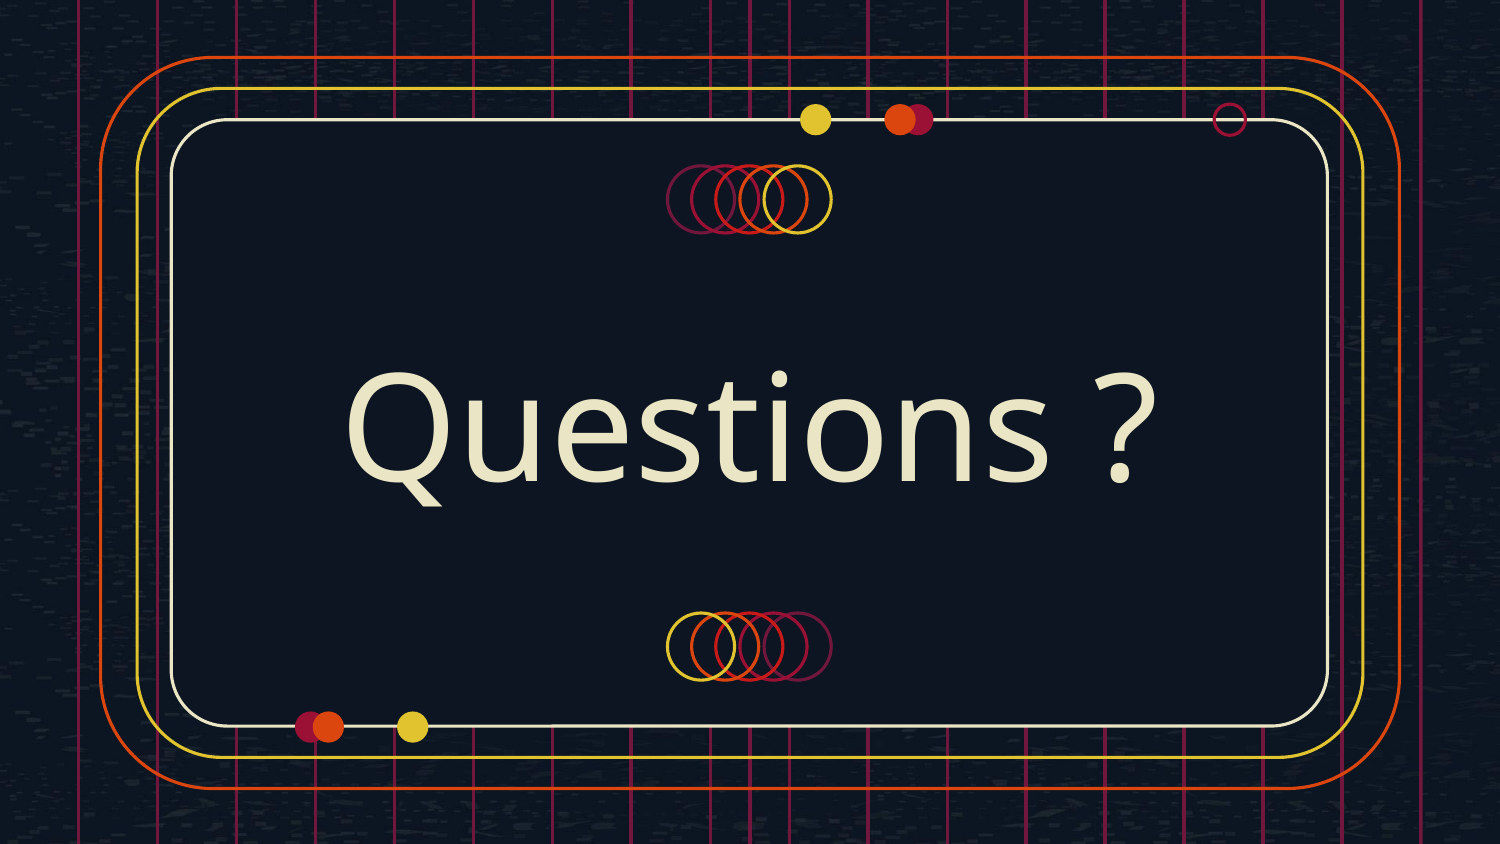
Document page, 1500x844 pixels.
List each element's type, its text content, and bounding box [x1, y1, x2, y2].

picture [238, 0, 314, 55]
picture [949, 0, 1024, 55]
picture [1186, 759, 1261, 786]
picture [317, 59, 393, 86]
picture [317, 728, 393, 755]
picture [554, 59, 629, 86]
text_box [667, 165, 832, 681]
picture [1028, 59, 1103, 86]
picture [949, 59, 1024, 86]
picture [870, 59, 946, 86]
picture [1107, 759, 1182, 786]
picture [1028, 90, 1103, 118]
picture [554, 90, 629, 118]
picture [870, 759, 946, 786]
text_box [1214, 104, 1246, 136]
picture [238, 791, 314, 844]
picture [791, 759, 866, 786]
picture [396, 728, 472, 755]
picture [633, 728, 709, 755]
picture [317, 0, 393, 55]
picture [791, 728, 866, 755]
picture [1265, 735, 1340, 786]
picture [1265, 59, 1340, 111]
picture [159, 59, 235, 112]
text_box [800, 104, 832, 136]
picture [949, 759, 1024, 786]
picture [1186, 0, 1261, 55]
picture [870, 0, 946, 55]
picture [712, 0, 748, 55]
picture [633, 759, 709, 786]
picture [791, 59, 866, 86]
picture [633, 791, 709, 844]
picture [554, 728, 629, 755]
picture [1186, 90, 1261, 118]
text_box [909, 104, 934, 136]
picture [870, 791, 946, 844]
picture [475, 791, 551, 844]
title Questions ? [170, 265, 662, 578]
picture [791, 0, 866, 55]
picture [712, 90, 748, 118]
picture [1028, 791, 1103, 844]
picture [238, 90, 314, 118]
picture [1344, 76, 1397, 770]
picture [712, 759, 748, 786]
picture [396, 759, 472, 786]
picture [159, 734, 235, 786]
picture [1265, 90, 1340, 755]
picture [633, 0, 709, 55]
picture [1107, 728, 1182, 755]
picture [752, 791, 788, 844]
picture [1028, 0, 1103, 55]
picture [103, 76, 156, 770]
picture [396, 59, 472, 86]
picture [633, 59, 709, 86]
picture [1107, 791, 1182, 844]
picture [870, 728, 946, 755]
picture [1265, 0, 1340, 68]
text_box [397, 711, 429, 743]
picture [139, 124, 156, 722]
picture [1344, 0, 1419, 844]
picture [159, 90, 235, 755]
picture [752, 90, 788, 118]
picture [1107, 59, 1182, 86]
picture [1186, 59, 1261, 86]
picture [396, 791, 472, 844]
picture [159, 778, 235, 844]
picture [1423, 0, 1500, 844]
picture [752, 728, 788, 755]
text_box [312, 711, 344, 743]
picture [238, 728, 314, 755]
picture [1028, 728, 1103, 755]
picture [554, 0, 629, 55]
picture [475, 728, 551, 755]
picture [80, 0, 156, 844]
picture [396, 0, 472, 55]
picture [752, 0, 788, 55]
picture [238, 759, 314, 786]
picture [554, 759, 629, 786]
picture [238, 59, 314, 86]
picture [475, 90, 551, 118]
picture [554, 791, 629, 844]
text_box [884, 104, 916, 136]
picture [317, 90, 393, 118]
picture [475, 59, 551, 86]
picture [1265, 778, 1340, 844]
picture [949, 90, 1024, 118]
picture [712, 791, 748, 844]
picture [870, 90, 946, 118]
picture [1186, 728, 1261, 755]
picture [1344, 124, 1361, 722]
picture [475, 0, 551, 55]
picture [0, 0, 77, 844]
picture [317, 759, 393, 786]
picture [752, 59, 788, 86]
picture [791, 90, 866, 118]
picture [317, 791, 393, 844]
picture [949, 728, 1024, 755]
picture [752, 759, 788, 786]
picture [712, 59, 748, 86]
picture [1186, 791, 1261, 844]
picture [1028, 759, 1103, 786]
picture [1107, 0, 1182, 55]
picture [712, 728, 748, 755]
title Questions ? [835, 265, 1329, 578]
picture [1107, 90, 1182, 118]
picture [475, 759, 551, 786]
picture [159, 0, 235, 68]
picture [949, 791, 1024, 844]
picture [791, 791, 866, 844]
text_box [294, 711, 319, 743]
picture [633, 90, 709, 118]
picture [396, 90, 472, 118]
